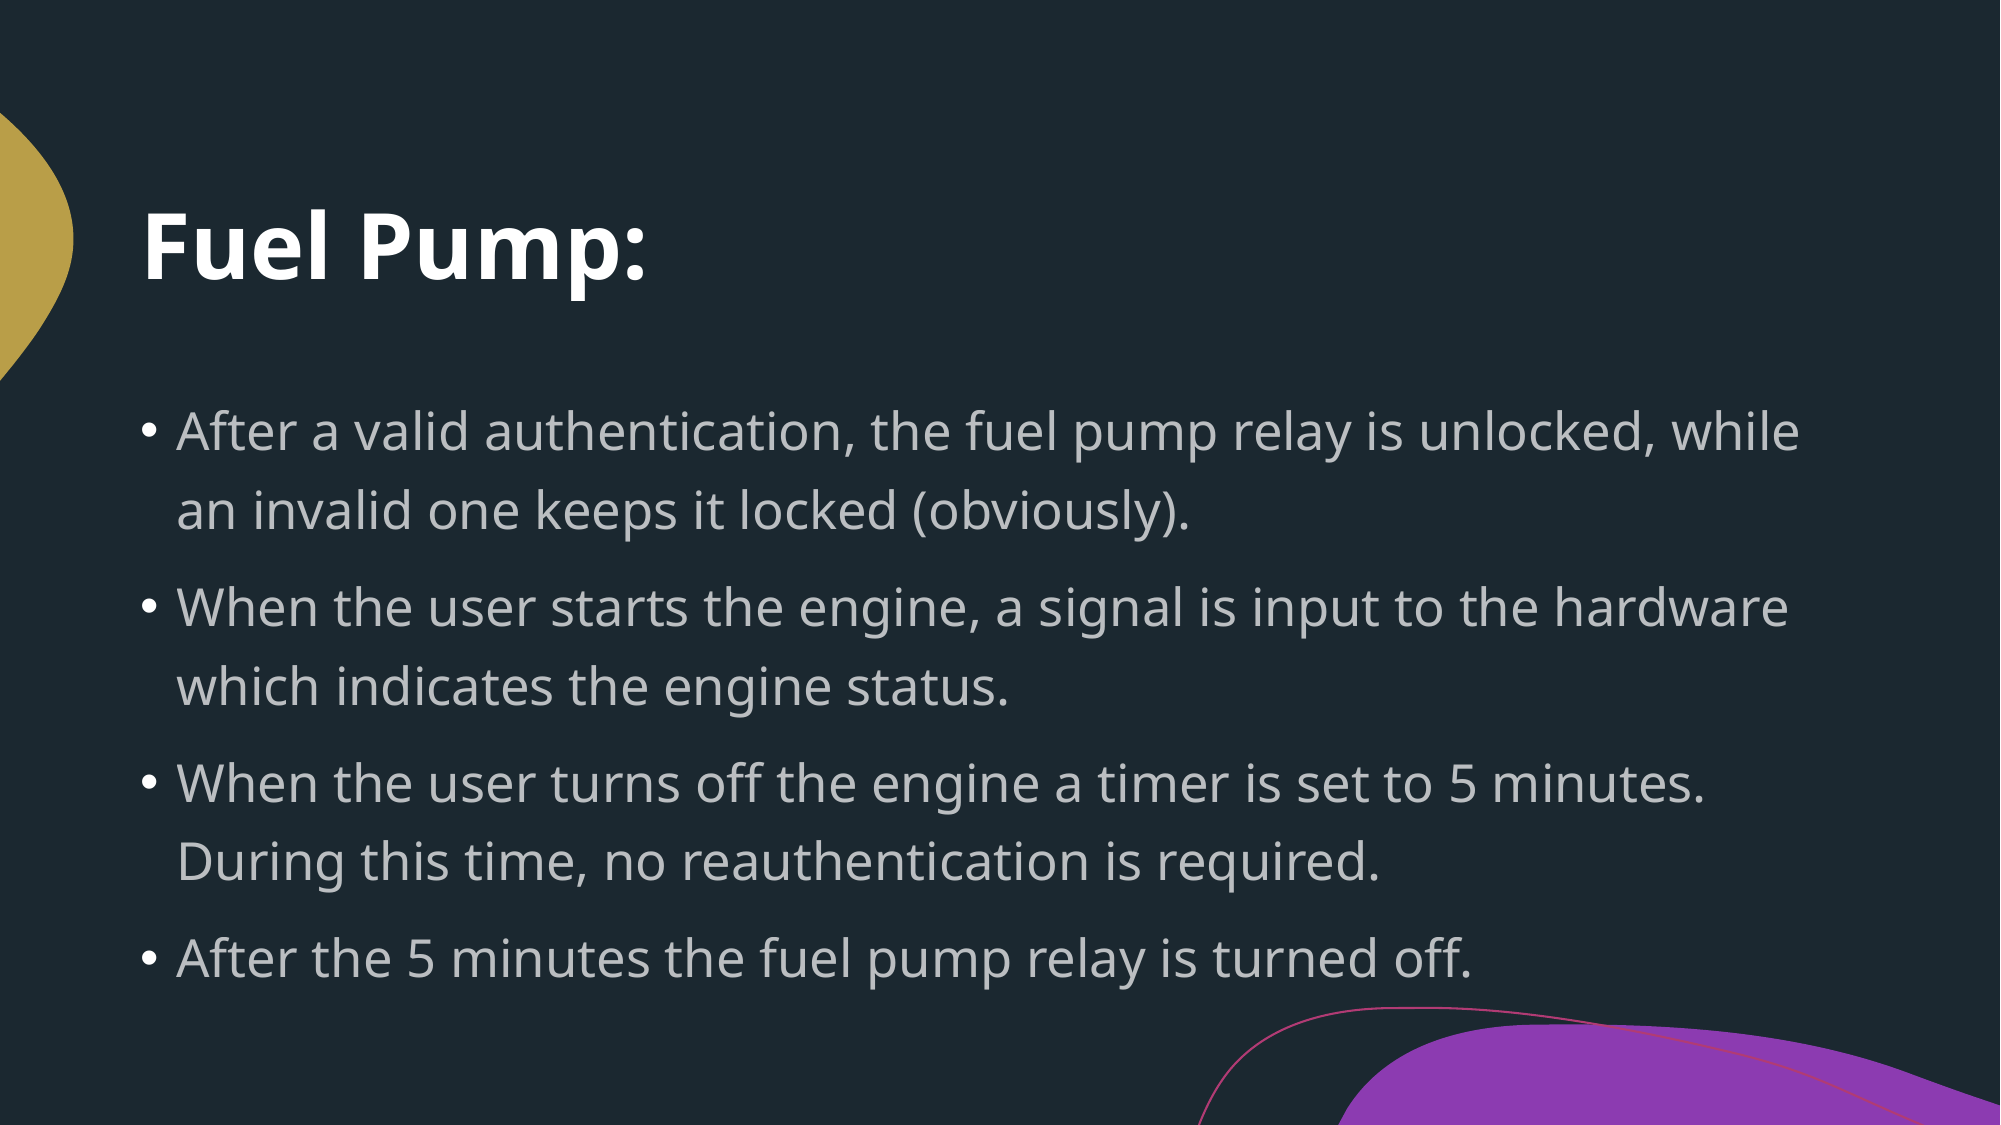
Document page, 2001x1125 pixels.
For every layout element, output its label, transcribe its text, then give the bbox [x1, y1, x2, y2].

title Fuel Pump: [125, 125, 1875, 375]
list After a valid authentication, the fuel pump relay is unlocked, while an invalid one keeps it locked (obviously). When the user starts the engine, a signal is input to the hardware which indicates the engine status. When the user turns off the engine a timer is set to 5 minutes. During this time, no reauthentication is required. After the 5 minutes the fuel pump relay is turned off. [125, 375, 1875, 1002]
